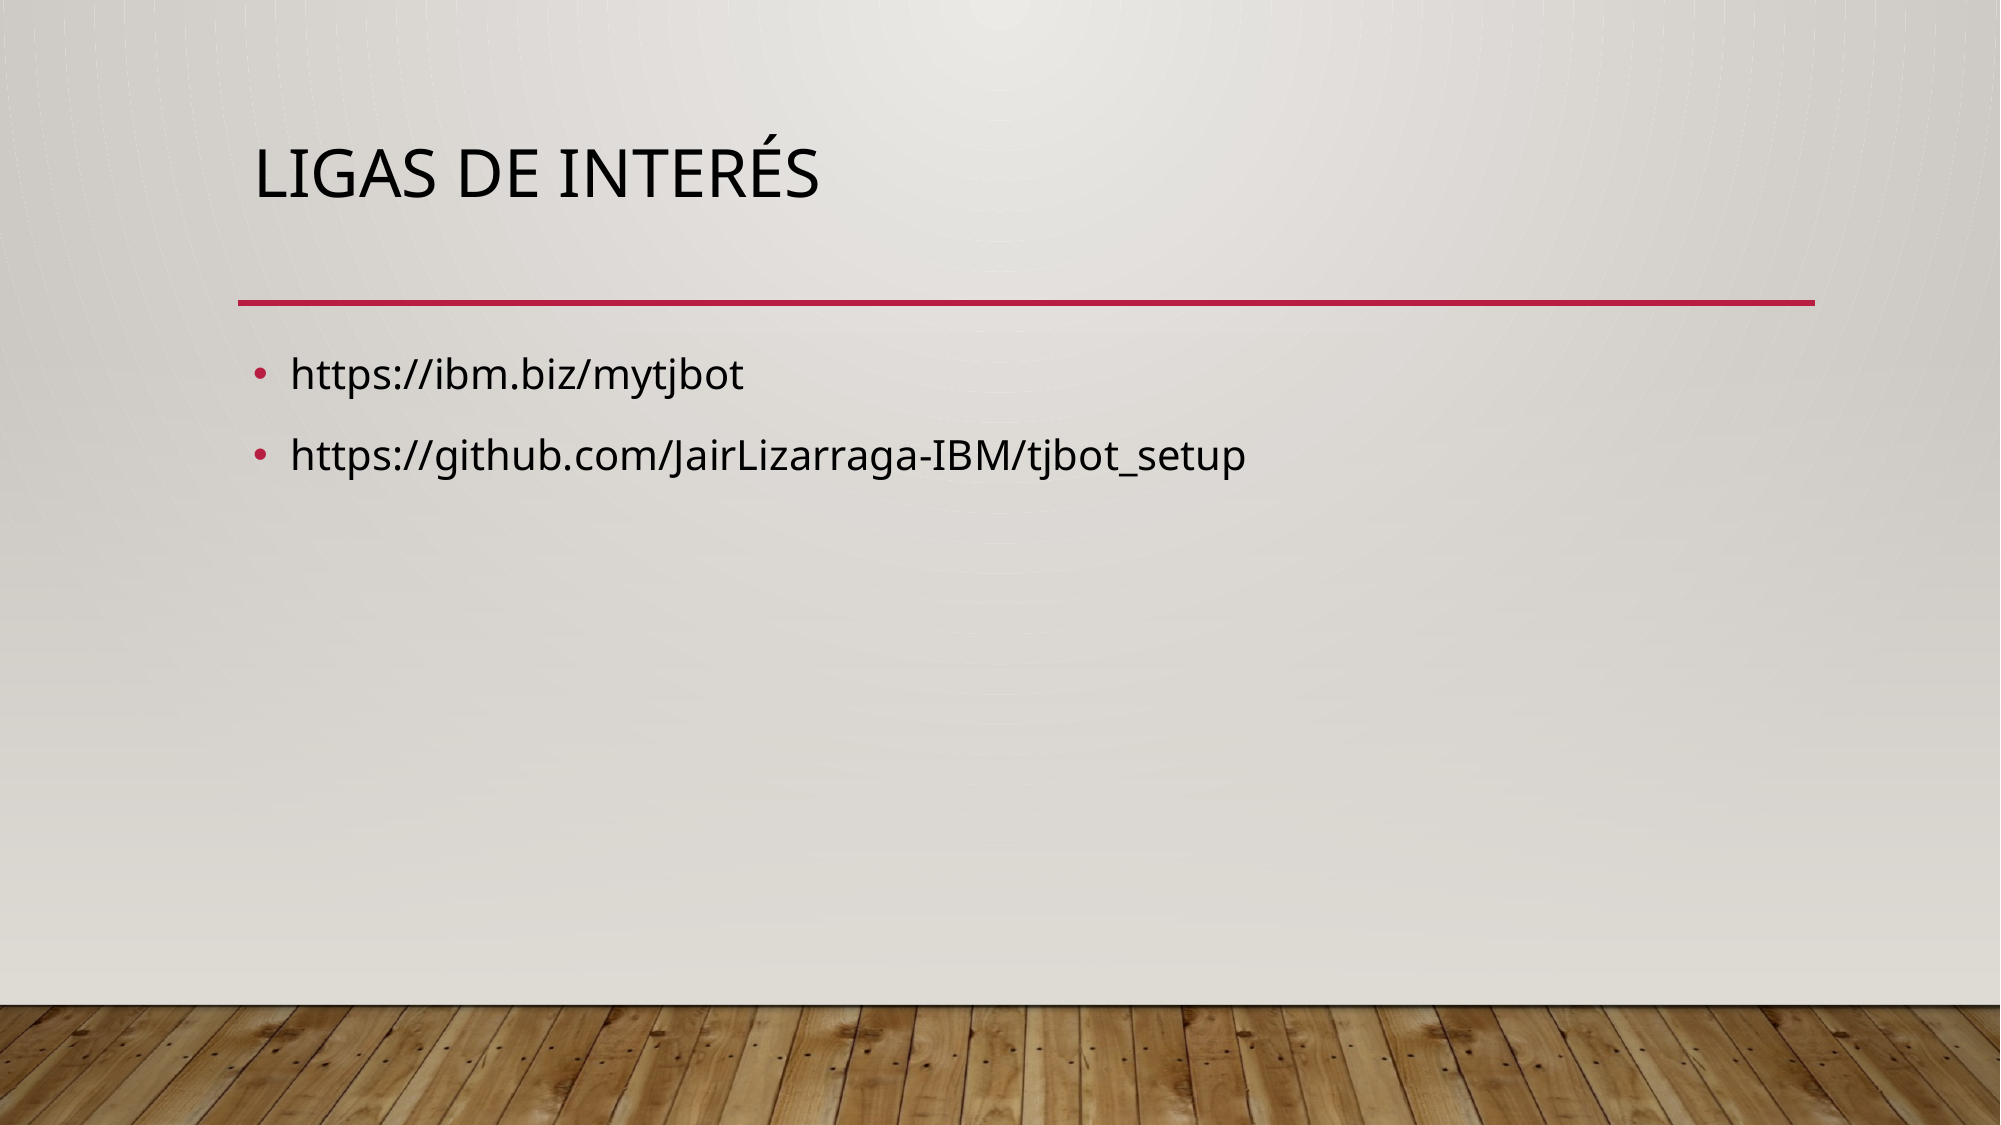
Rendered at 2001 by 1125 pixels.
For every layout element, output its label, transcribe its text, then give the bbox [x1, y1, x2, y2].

list https://ibm.biz/mytjbot https://github.com/JairLizarraga-IBM/tjbot_setup [238, 330, 1814, 897]
title Ligas de interés [238, 131, 1814, 305]
picture [0, 1005, 2000, 1125]
